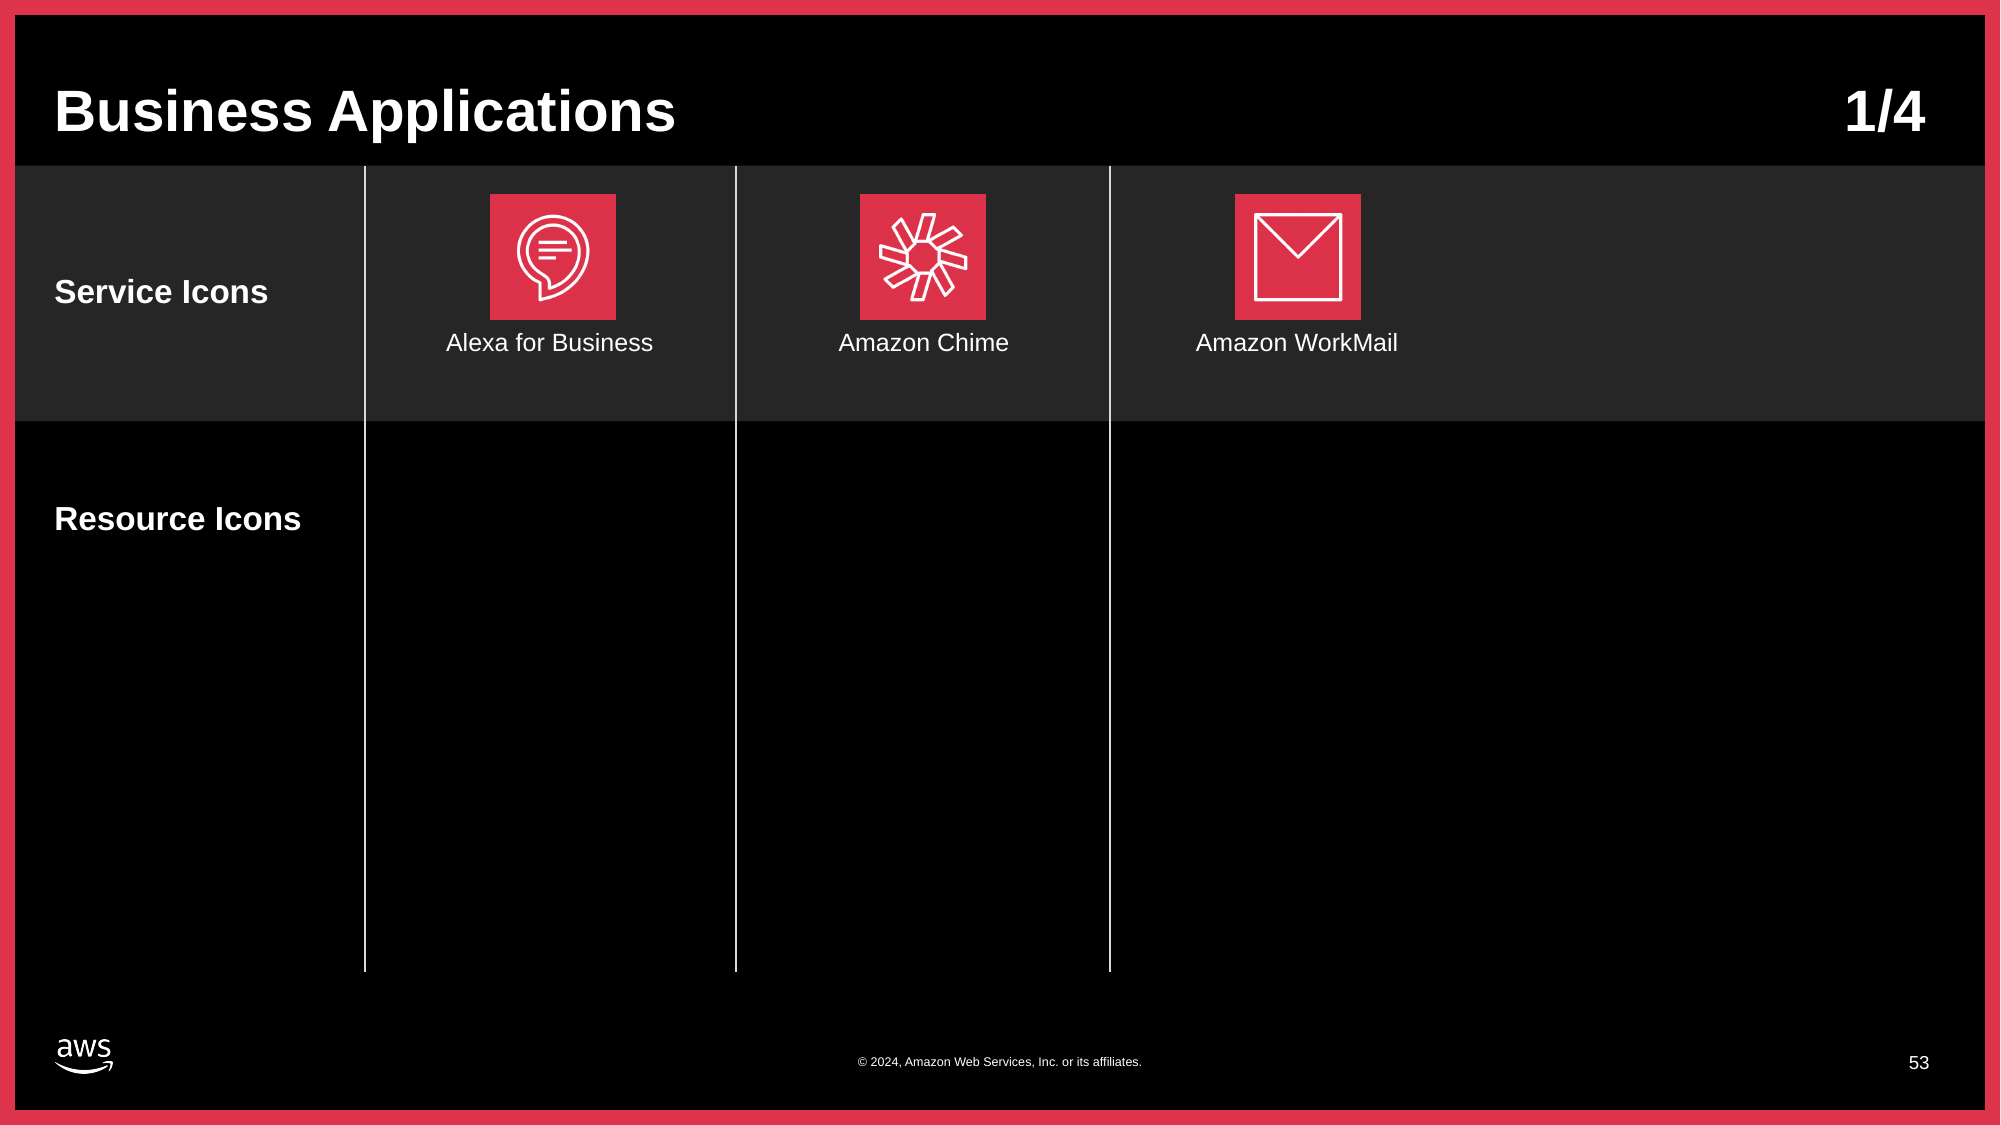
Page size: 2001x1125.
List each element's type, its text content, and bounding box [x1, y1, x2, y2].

text_box Amazon Chime [736, 319, 1109, 364]
text_box Alexa for Business [363, 319, 735, 364]
picture [55, 1039, 113, 1074]
picture [860, 194, 986, 320]
footer © 2024, Amazon Web Services, Inc. or its affiliates. [662, 1031, 1338, 1092]
title Business Applications 1/4 [39, 59, 1945, 166]
picture [1235, 194, 1361, 320]
slide_number 53 [1494, 1031, 1945, 1092]
text_box Amazon WorkMail [1111, 319, 1484, 364]
picture [490, 194, 616, 320]
